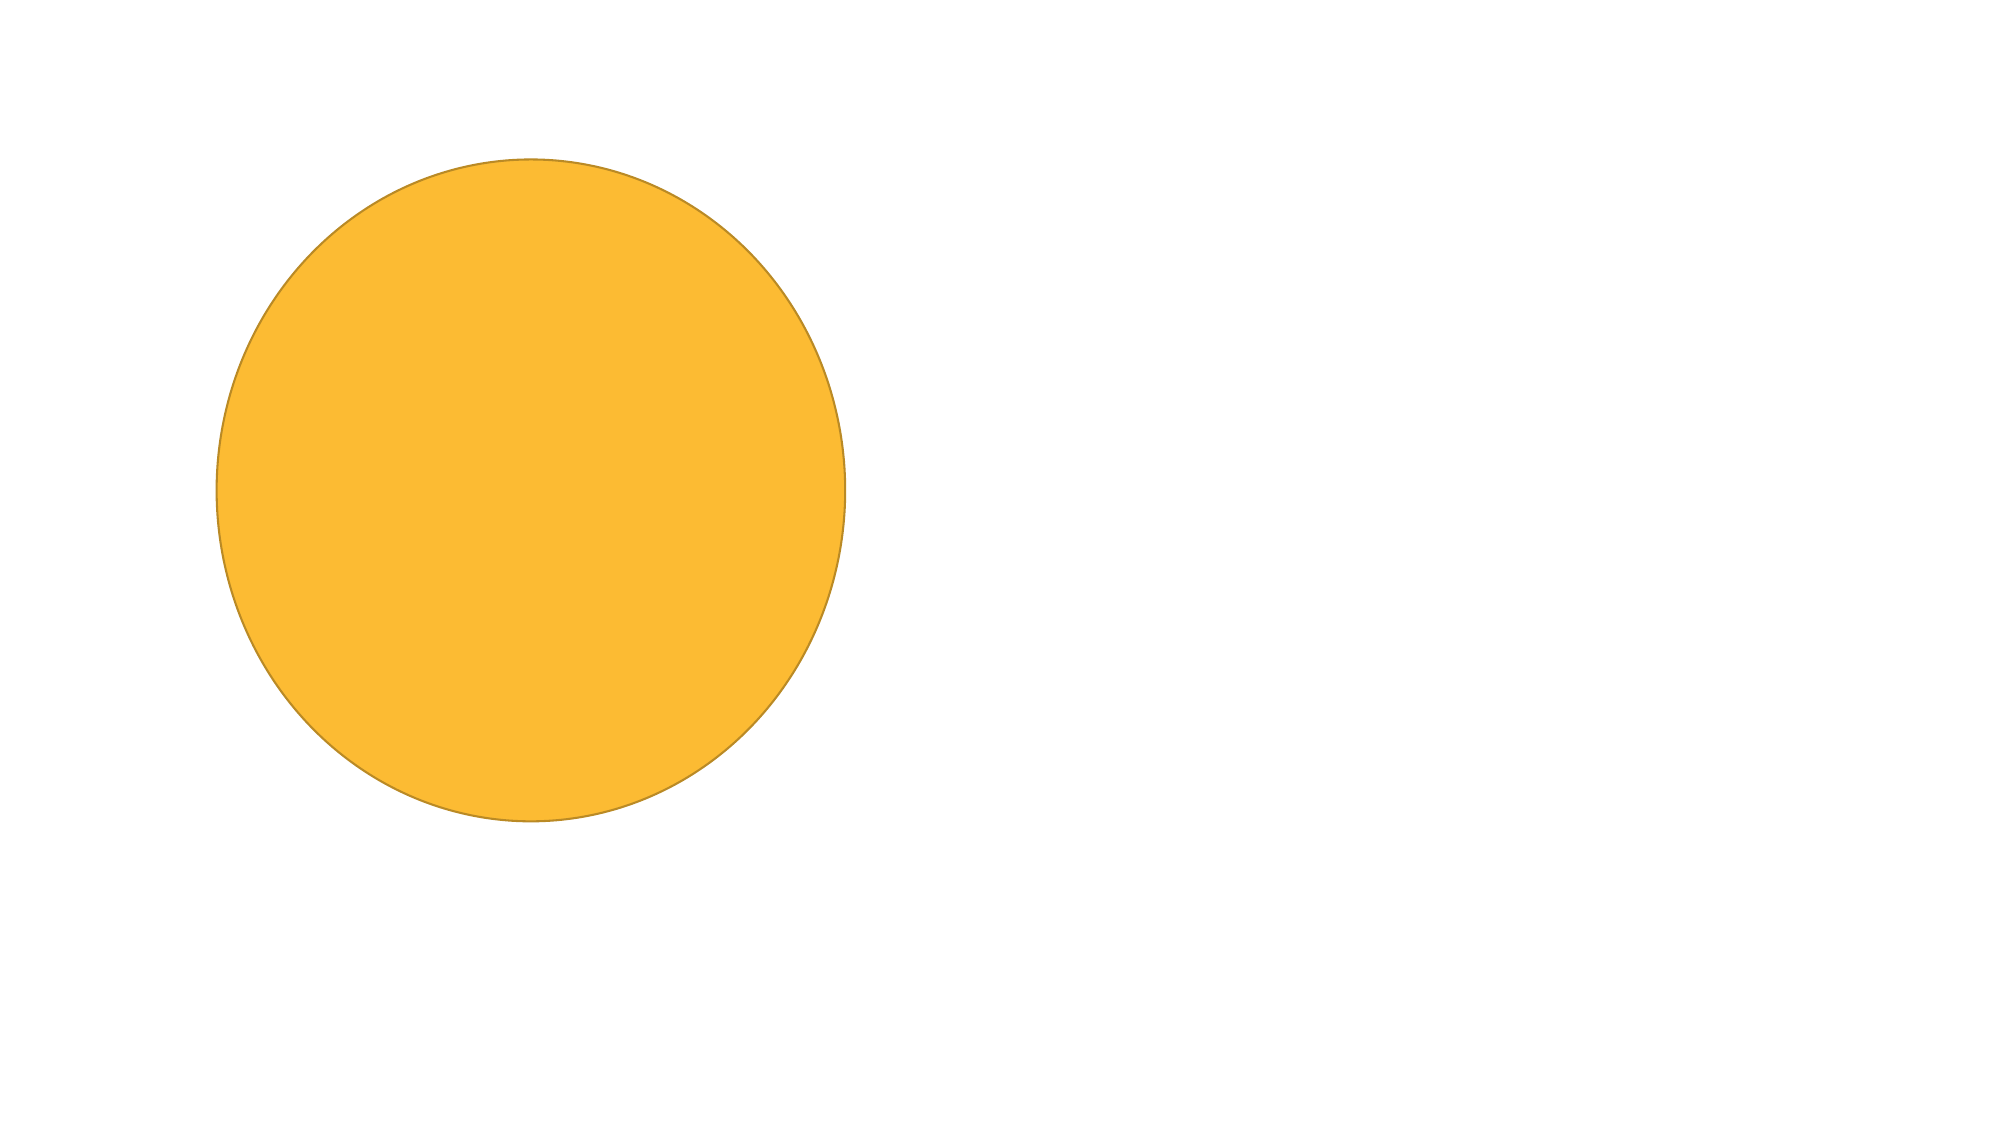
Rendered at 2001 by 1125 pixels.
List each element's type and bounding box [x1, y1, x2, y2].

text_box [215, 158, 847, 823]
